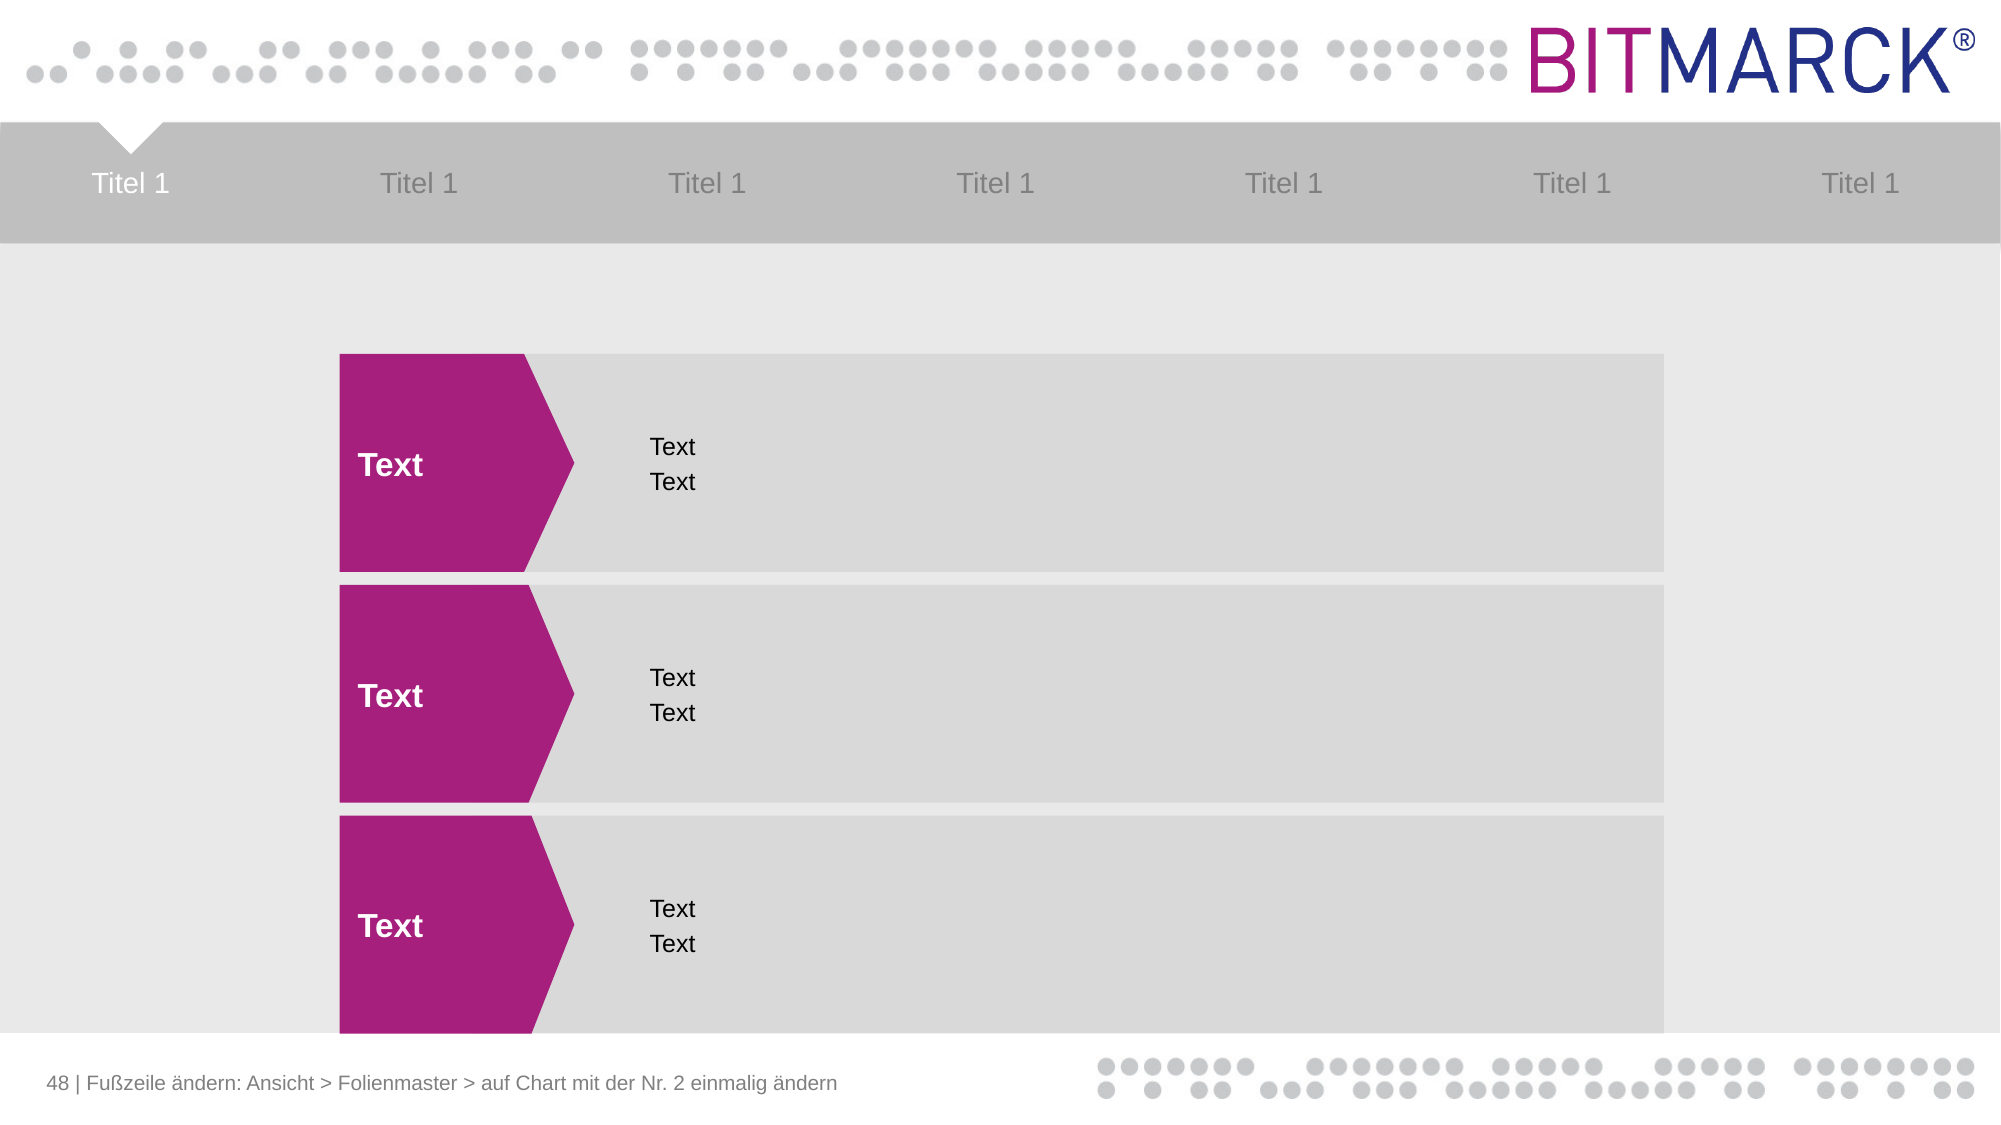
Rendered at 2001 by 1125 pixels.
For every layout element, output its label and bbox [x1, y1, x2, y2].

picture [25, 22, 1508, 101]
text_box [339, 353, 1665, 1034]
picture [1080, 1040, 1975, 1100]
picture [1531, 27, 1975, 93]
